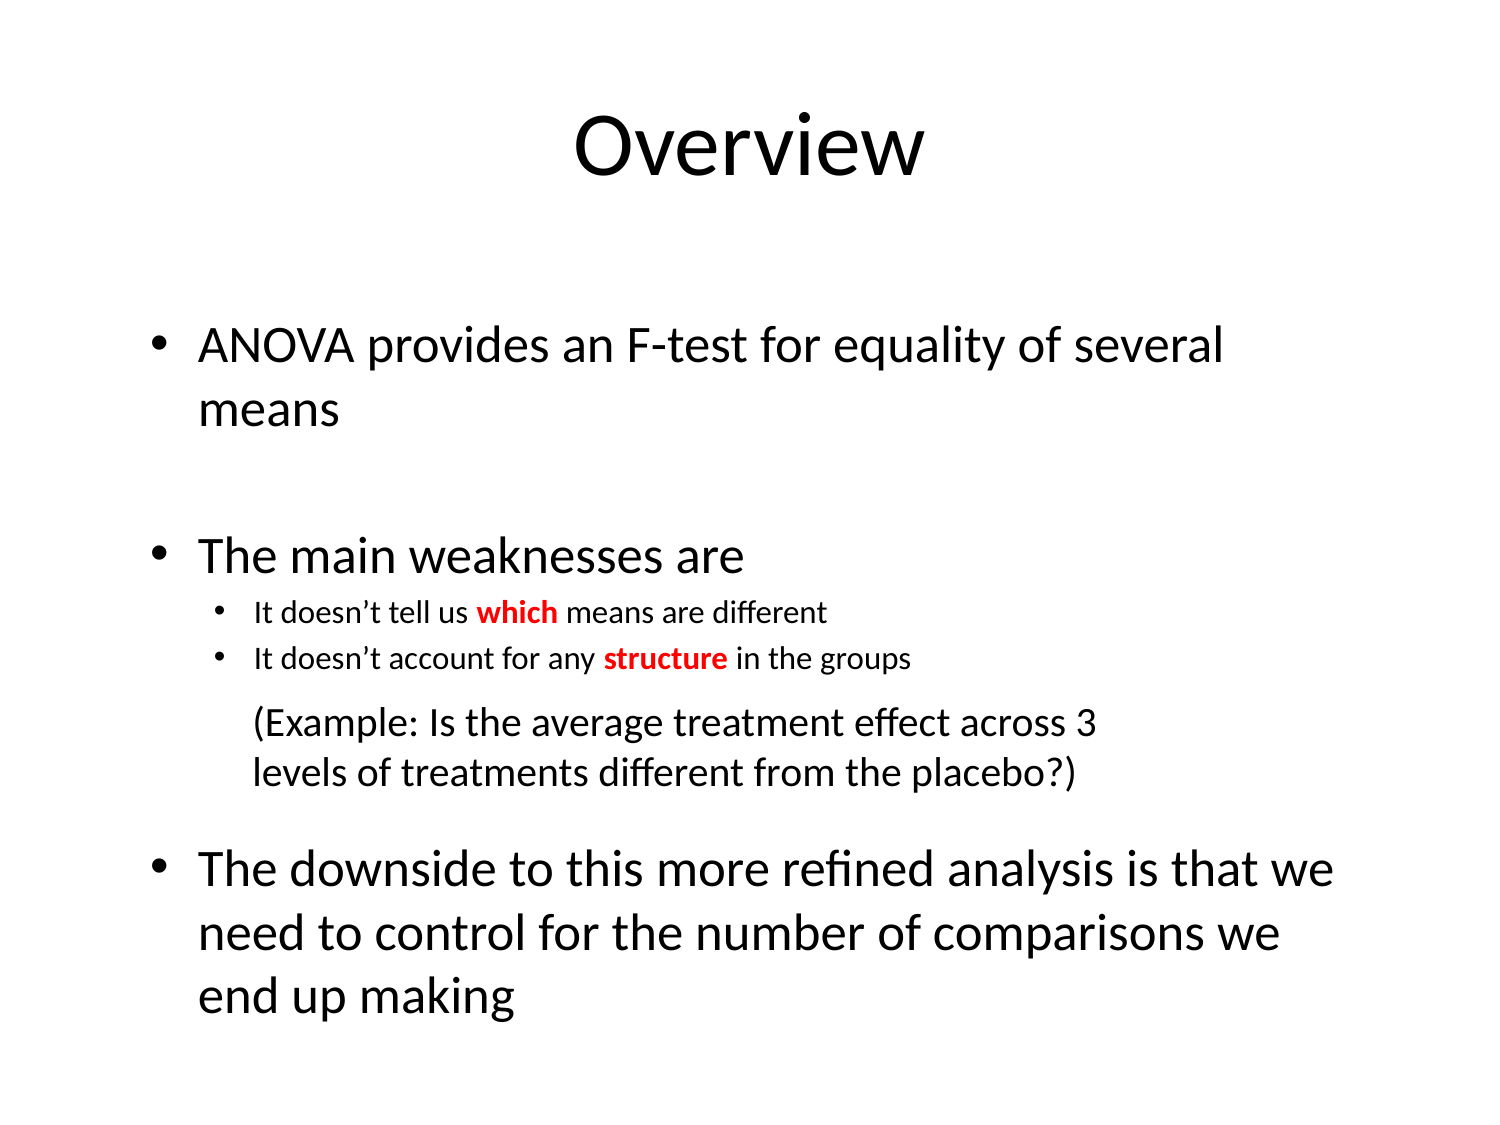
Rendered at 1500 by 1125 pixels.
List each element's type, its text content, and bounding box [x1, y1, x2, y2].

title Overview [75, 45, 1425, 233]
text_box (Example: Is the average treatment effect across 3 levels of treatments different from the placebo?) [237, 687, 1138, 853]
list ANOVA provides an F-test for equality of several means The main weaknesses are It doesn’t tell us which means are different It doesn’t account for any structure in the groups The downside to this more refined analysis is that we need to control for the number of comparisons we end up making [135, 302, 1373, 1038]
